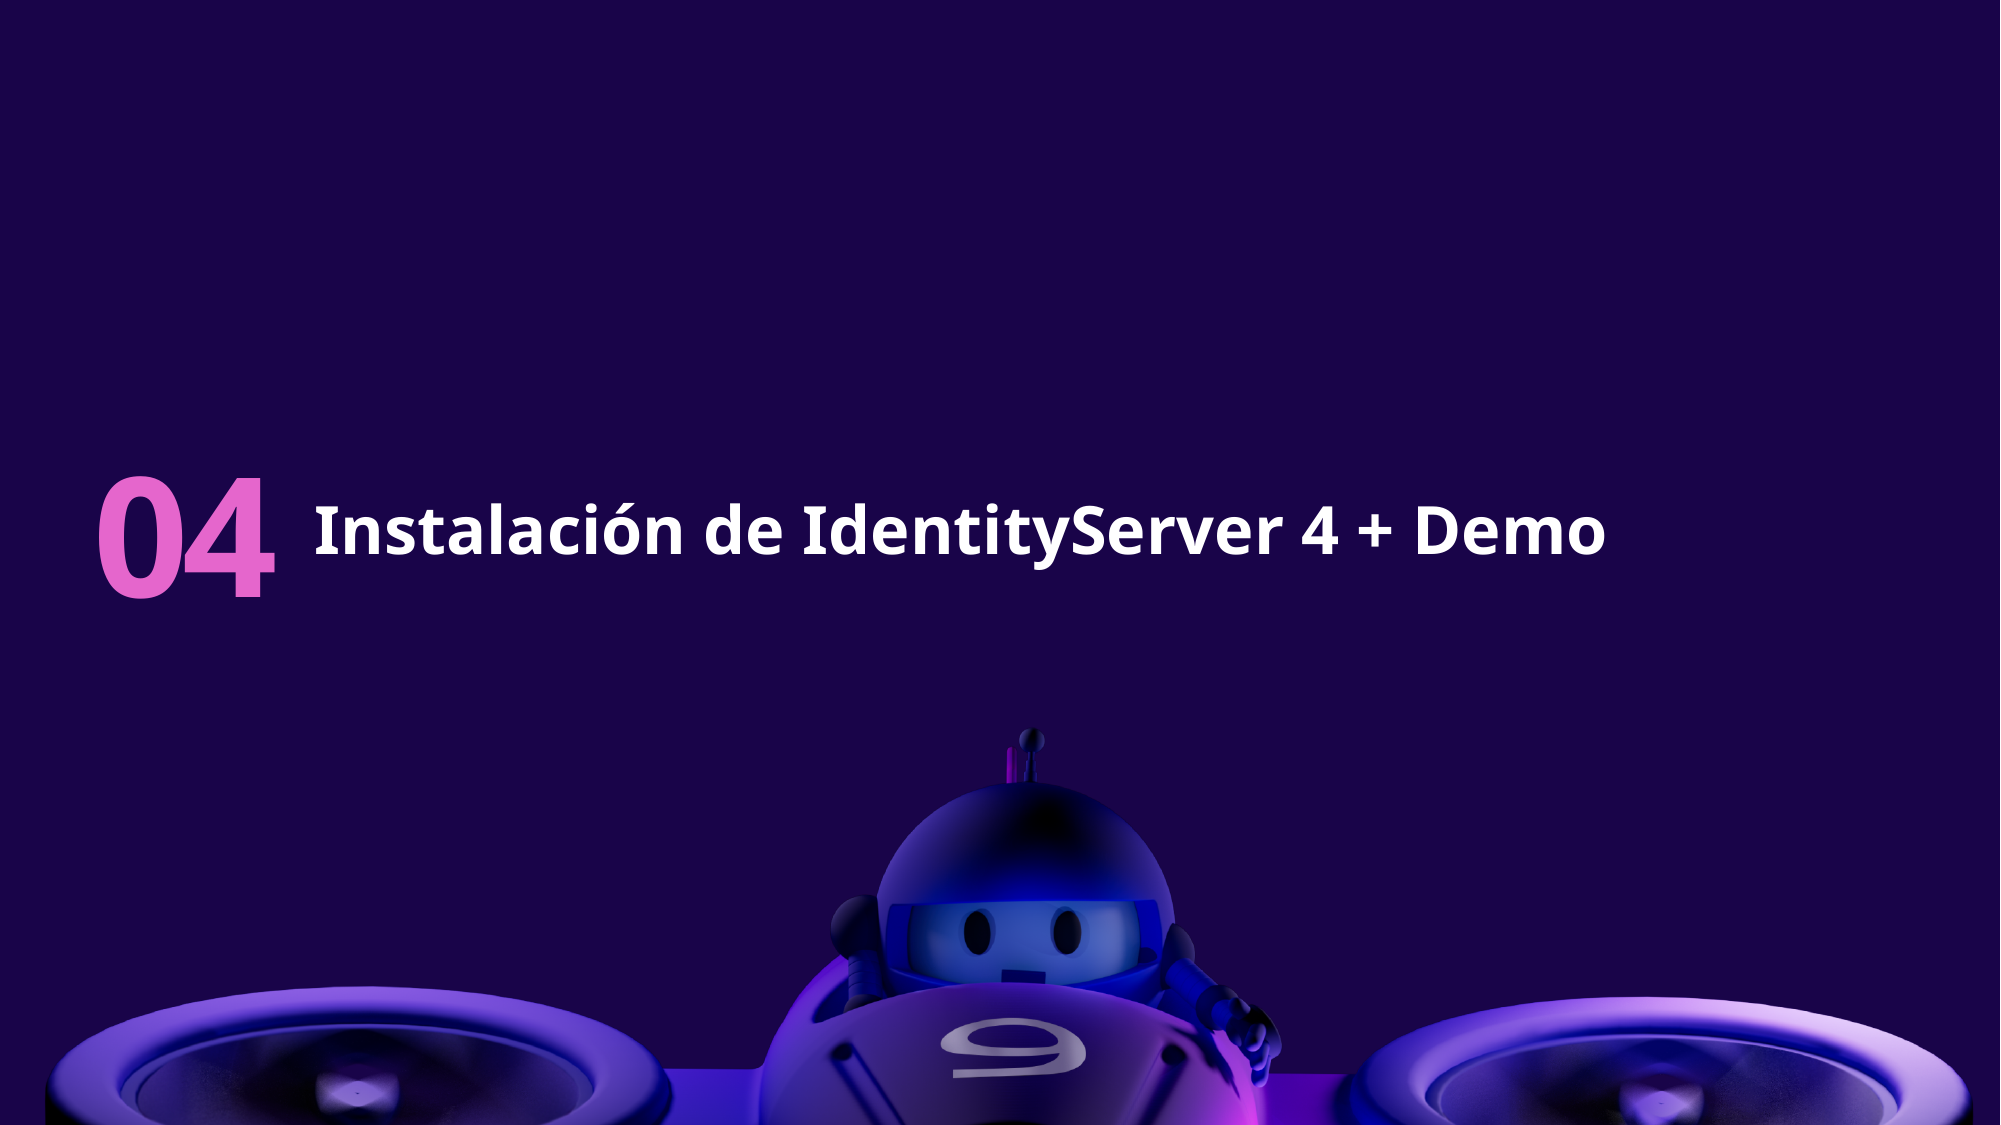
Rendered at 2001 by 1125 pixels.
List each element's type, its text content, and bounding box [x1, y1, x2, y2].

picture [11, 670, 2001, 1125]
list Instalación de IdentityServer 4 + Demo [314, 487, 1916, 569]
title 04 [93, 479, 1014, 583]
